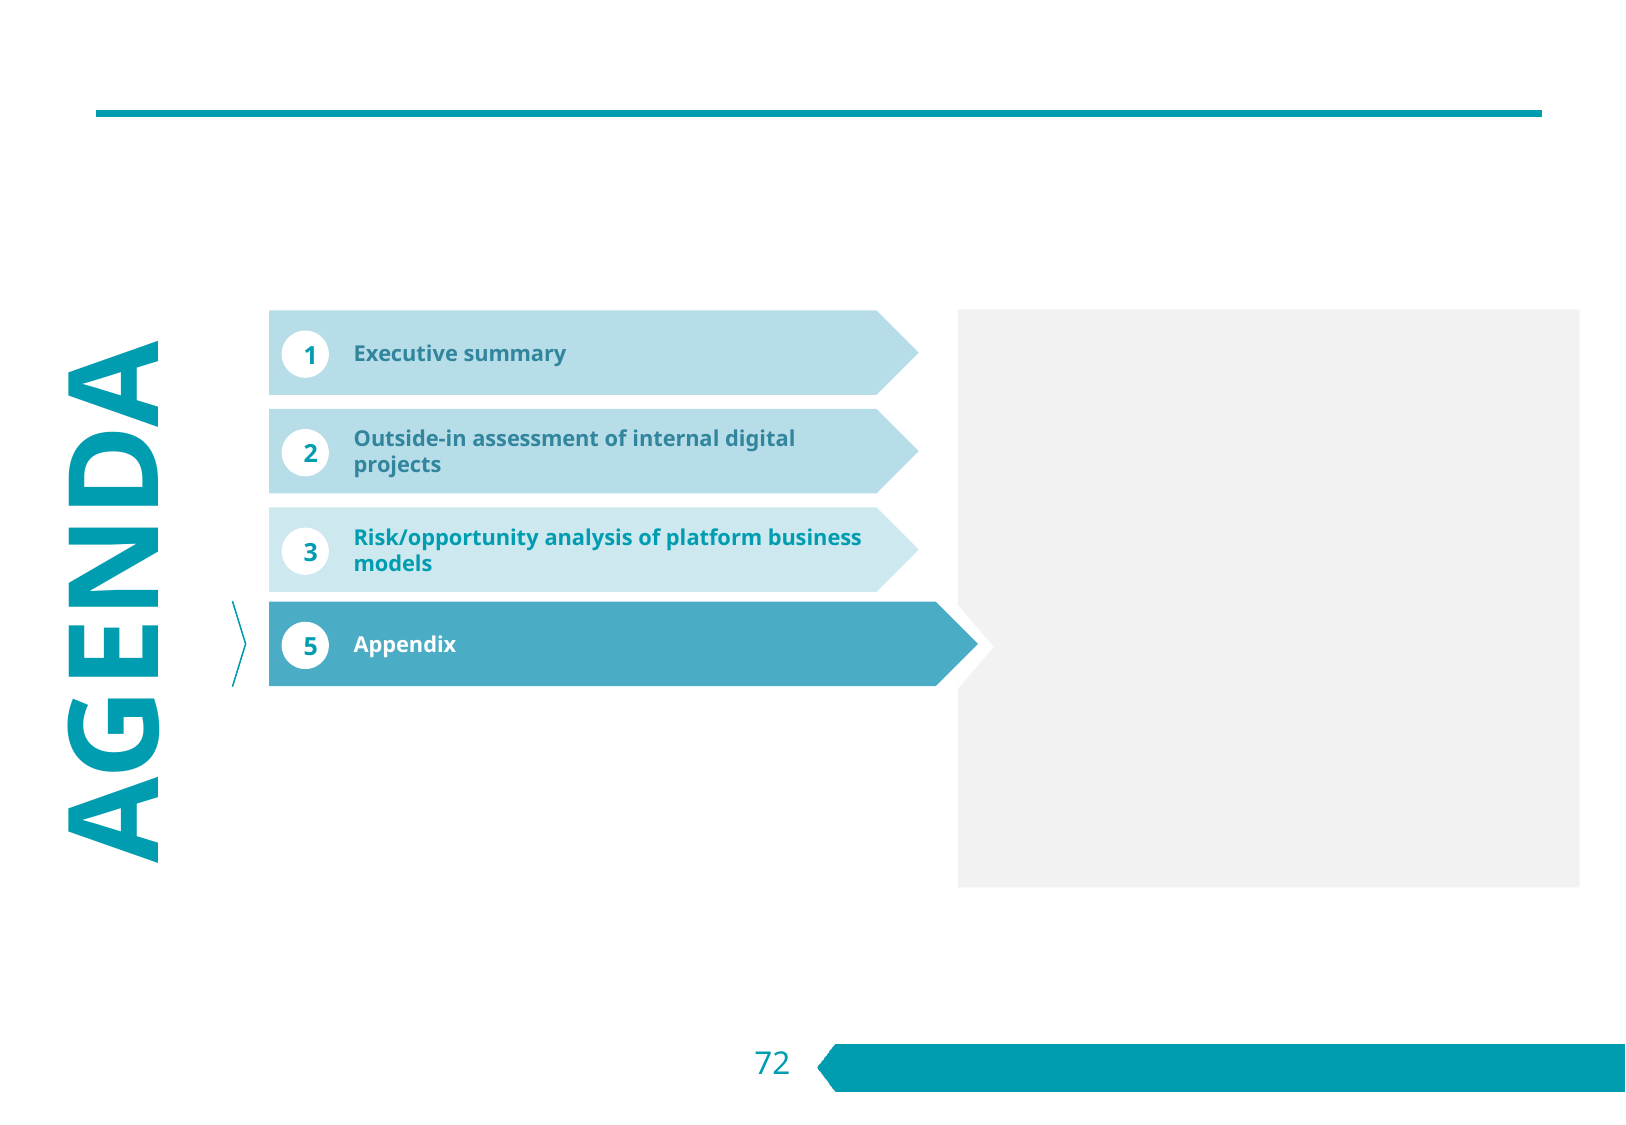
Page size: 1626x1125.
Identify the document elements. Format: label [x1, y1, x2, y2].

text_box [269, 310, 919, 395]
text_box [25, 202, 205, 1002]
text_box [269, 507, 919, 592]
picture [810, 1044, 1625, 1115]
text_box [269, 408, 919, 494]
text_box [269, 309, 1580, 888]
text_box [232, 601, 246, 687]
